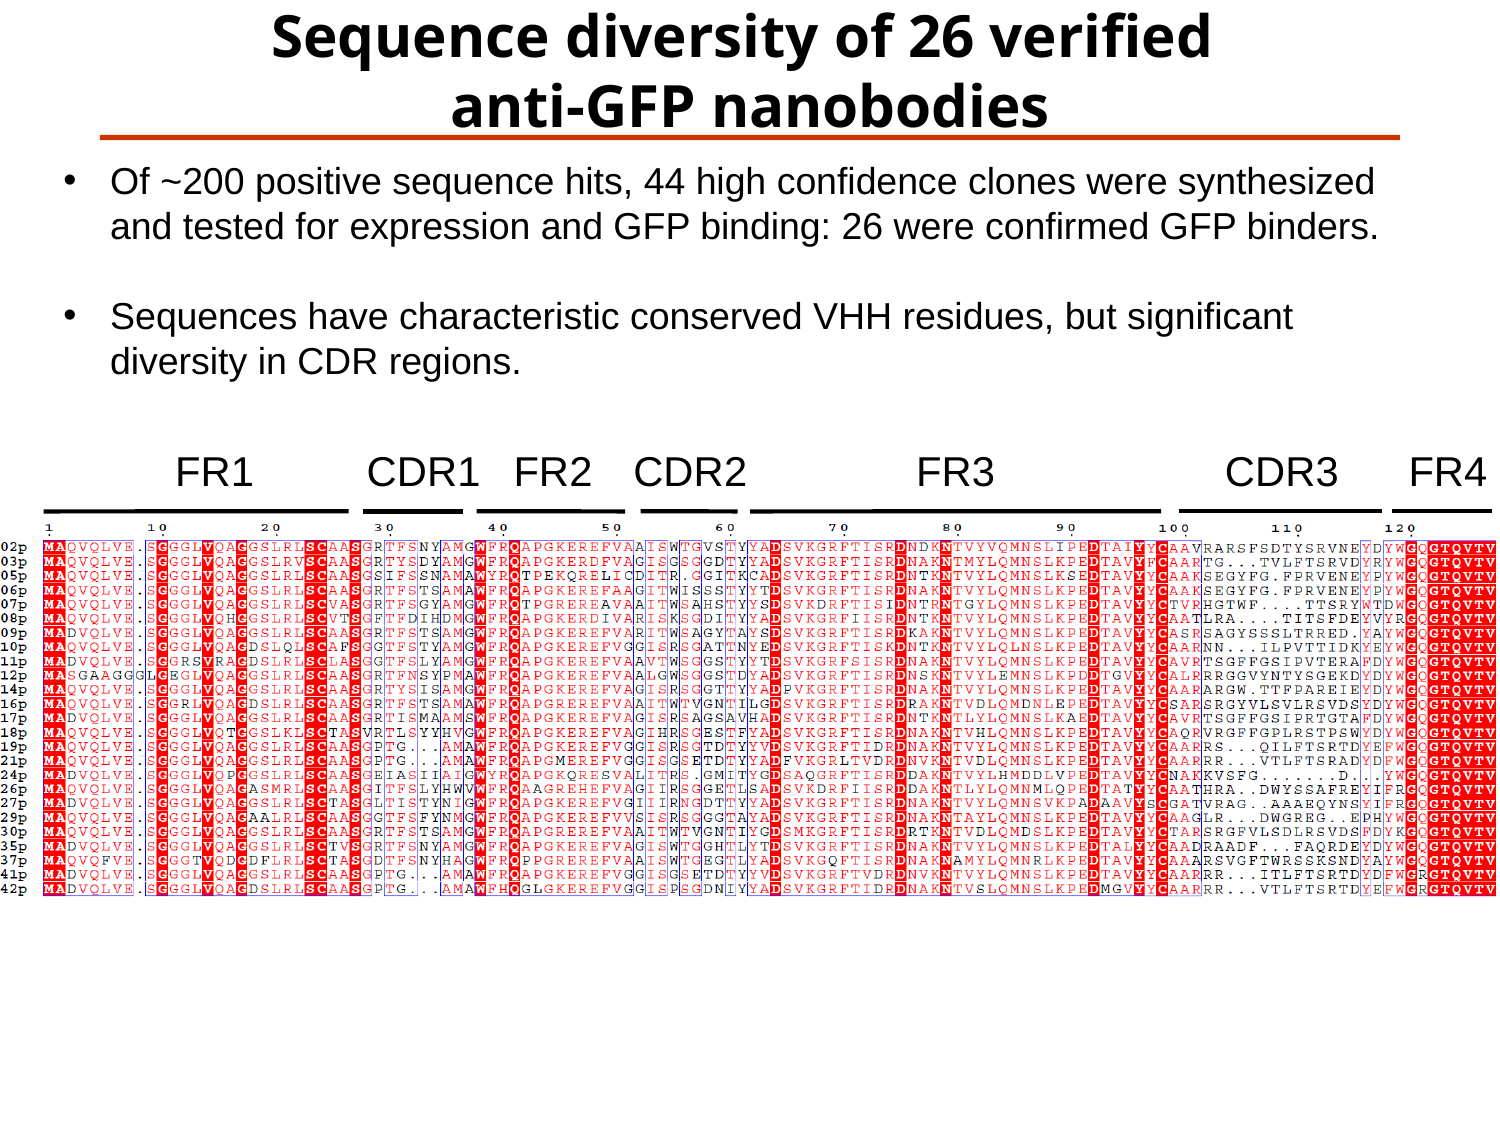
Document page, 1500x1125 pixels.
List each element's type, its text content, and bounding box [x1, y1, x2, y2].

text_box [0, 516, 1497, 906]
text_box Of ~200 positive sequence hits, 44 high confidence clones were synthesized and tested for expression and GFP binding: 26 were confirmed GFP binders. Sequences have characteristic conserved VHH residues, but significant diversity in CDR regions. [48, 149, 1427, 435]
text_box FR4 [1342, 437, 1500, 503]
text_box FR2 [447, 437, 578, 503]
text_box FR1 [109, 437, 306, 503]
text_box CDR2 [578, 437, 791, 503]
text_box Sequence diversity of 26 verified anti-GFP nanobodies [74, 0, 1425, 149]
text_box CDR1 [306, 437, 447, 503]
text_box FR3 [850, 437, 1062, 503]
text_box CDR3 [1176, 437, 1342, 503]
